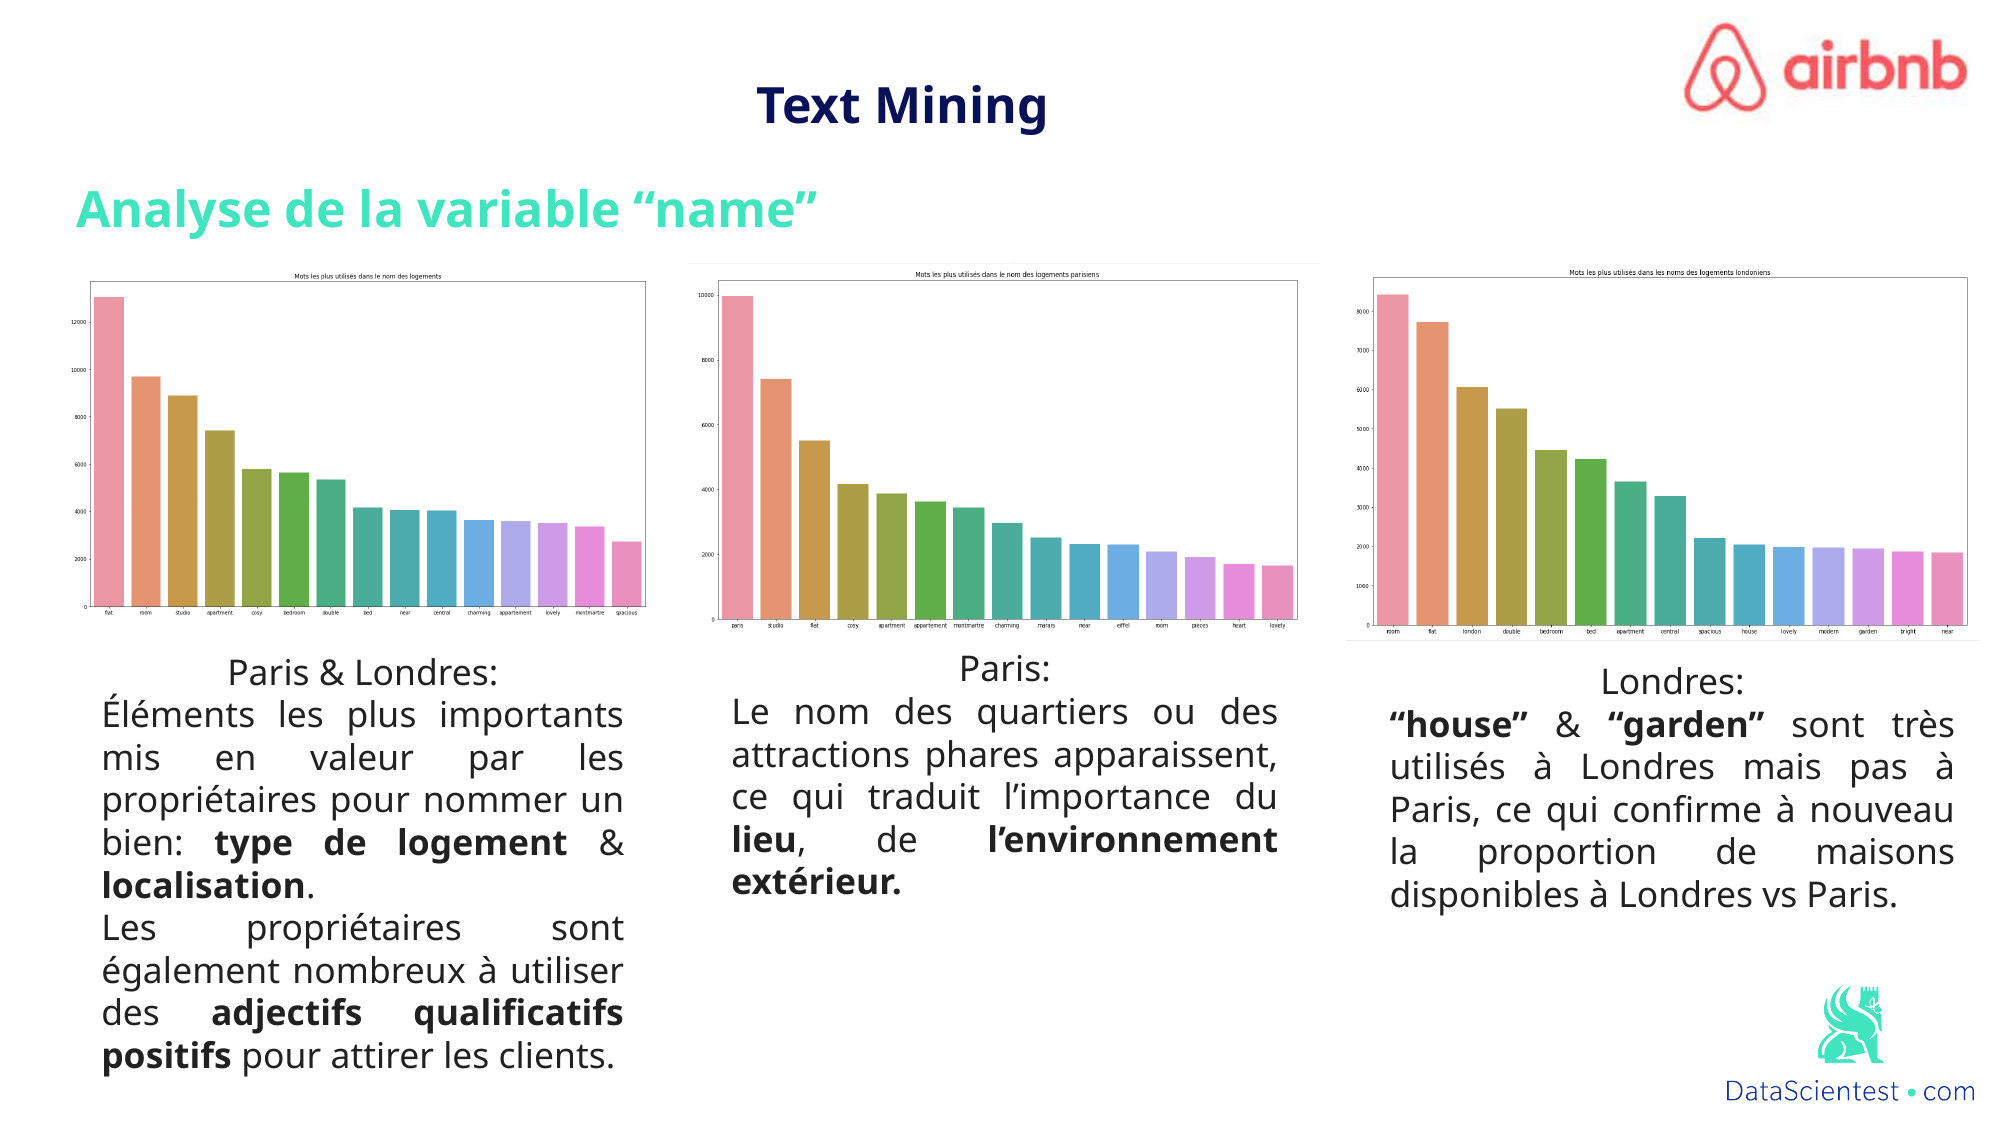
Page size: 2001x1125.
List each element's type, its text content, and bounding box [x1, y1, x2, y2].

text_box Londres: “house” & “garden” sont très utilisés à Londres mais pas à Paris, ce qui confirme à nouveau la proportion de maisons disponibles à Londres vs Paris. [1374, 649, 1971, 930]
picture [1346, 265, 1980, 641]
text_box Paris: Le nom des quartiers ou des attractions phares apparaissent, ce qui traduit l’importance du lieu, de l’environnement extérieur. [716, 647, 1294, 917]
text_box Paris & Londres: Éléments les plus importants mis en valeur par les propriétaires pour nommer un bien: type de logement & localisation. Les propriétaires sont également nombreux à utiliser des adjectifs qualificatifs positifs pour attirer les clients. [86, 635, 640, 1091]
text_box Analyse de la variable “name” [61, 162, 1939, 253]
picture [1727, 985, 1974, 1101]
picture [60, 268, 668, 620]
text_box Text Mining [756, 73, 1204, 135]
picture [1681, 9, 1971, 125]
picture [687, 263, 1321, 639]
